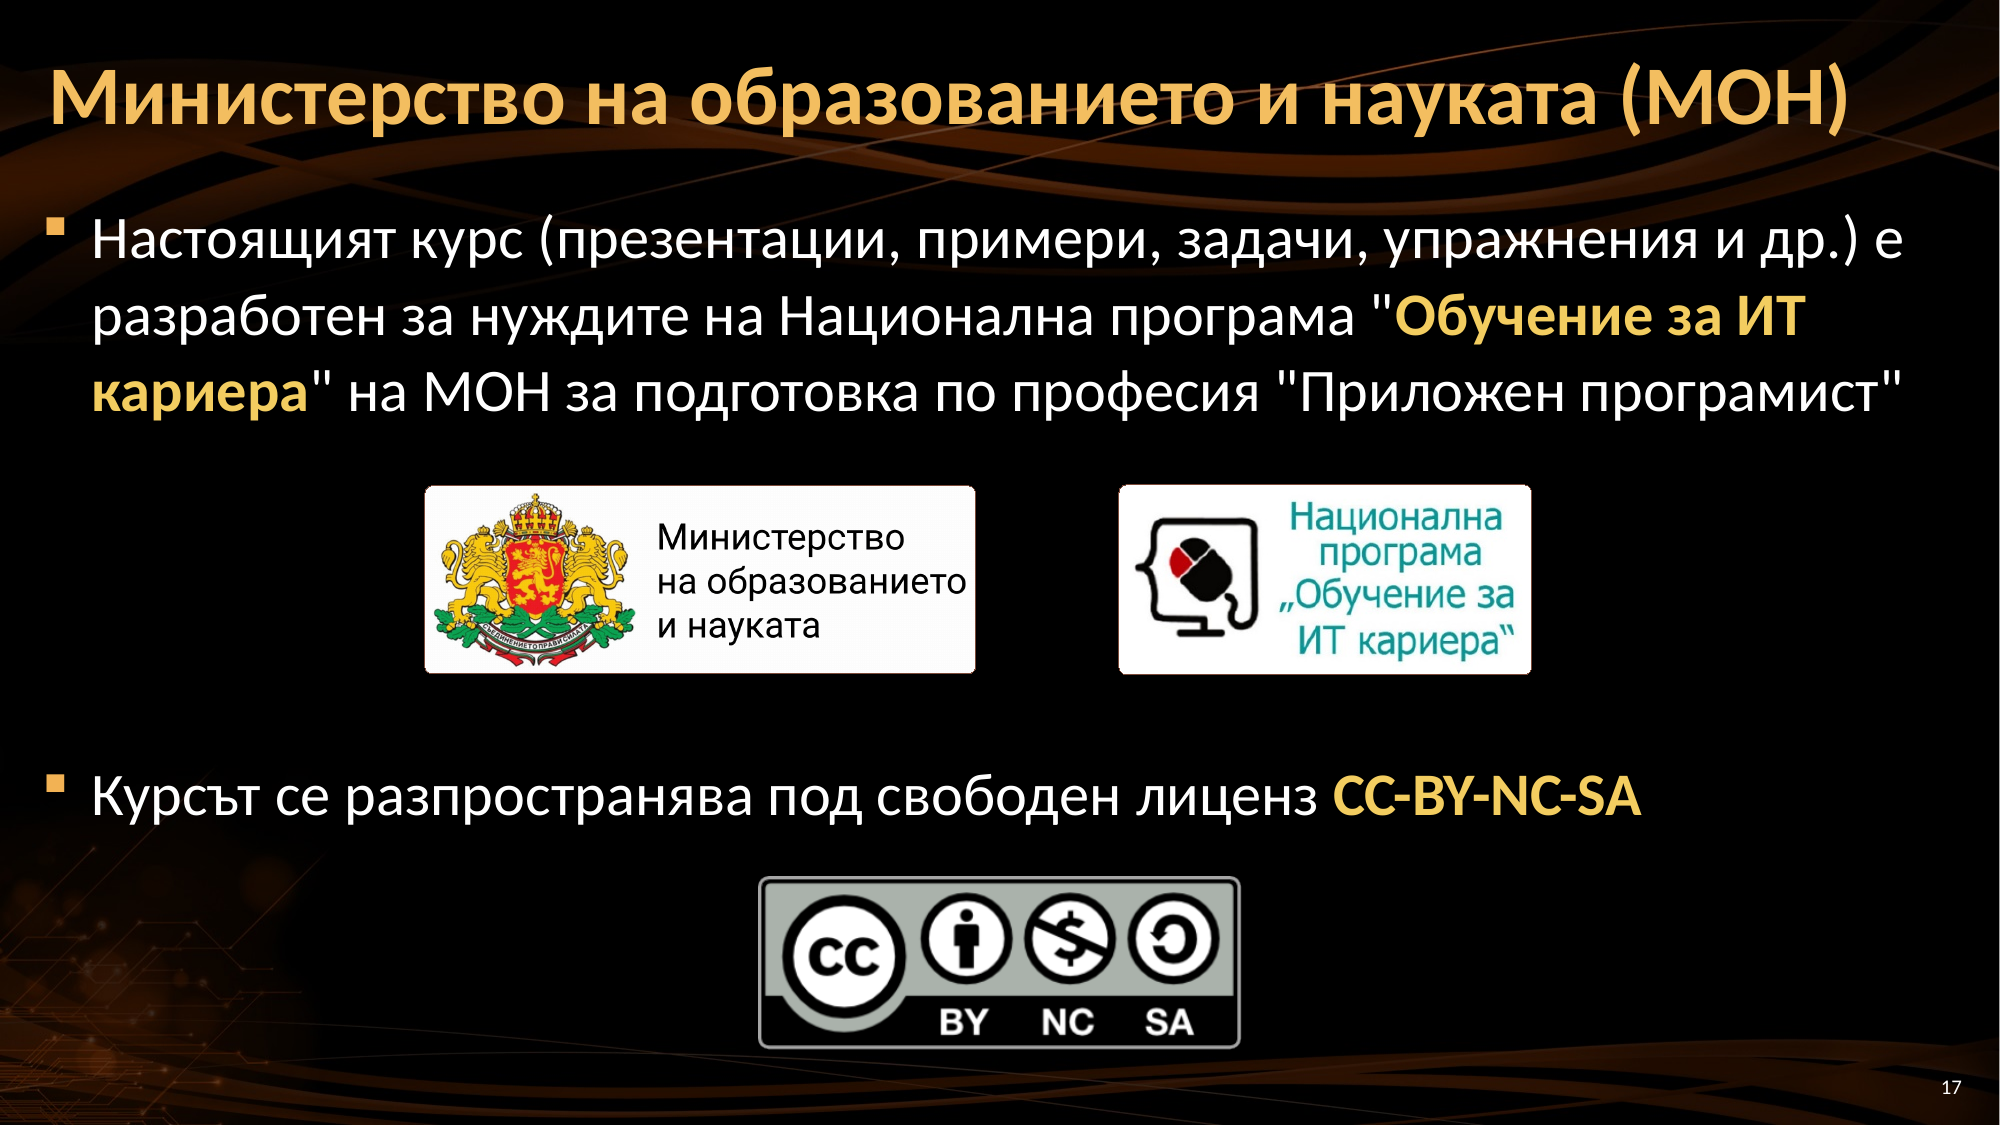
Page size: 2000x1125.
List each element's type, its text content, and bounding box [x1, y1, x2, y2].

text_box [424, 484, 1532, 675]
list Настоящият курс (презентации, примери, задачи, упражнения и др.) е разработен за нуждите на Национална програма "Обучение за ИТ кариера" на МОН за подготовка по професия "Приложен програмист" Курсът се разпространява под свободен лиценз CC-BY-NC-SA [23, 188, 1975, 1103]
slide_number 17 [1897, 1070, 1968, 1103]
picture [0, 0, 2000, 1125]
title Министерство на образованието и науката (МОН) [30, 6, 1975, 189]
